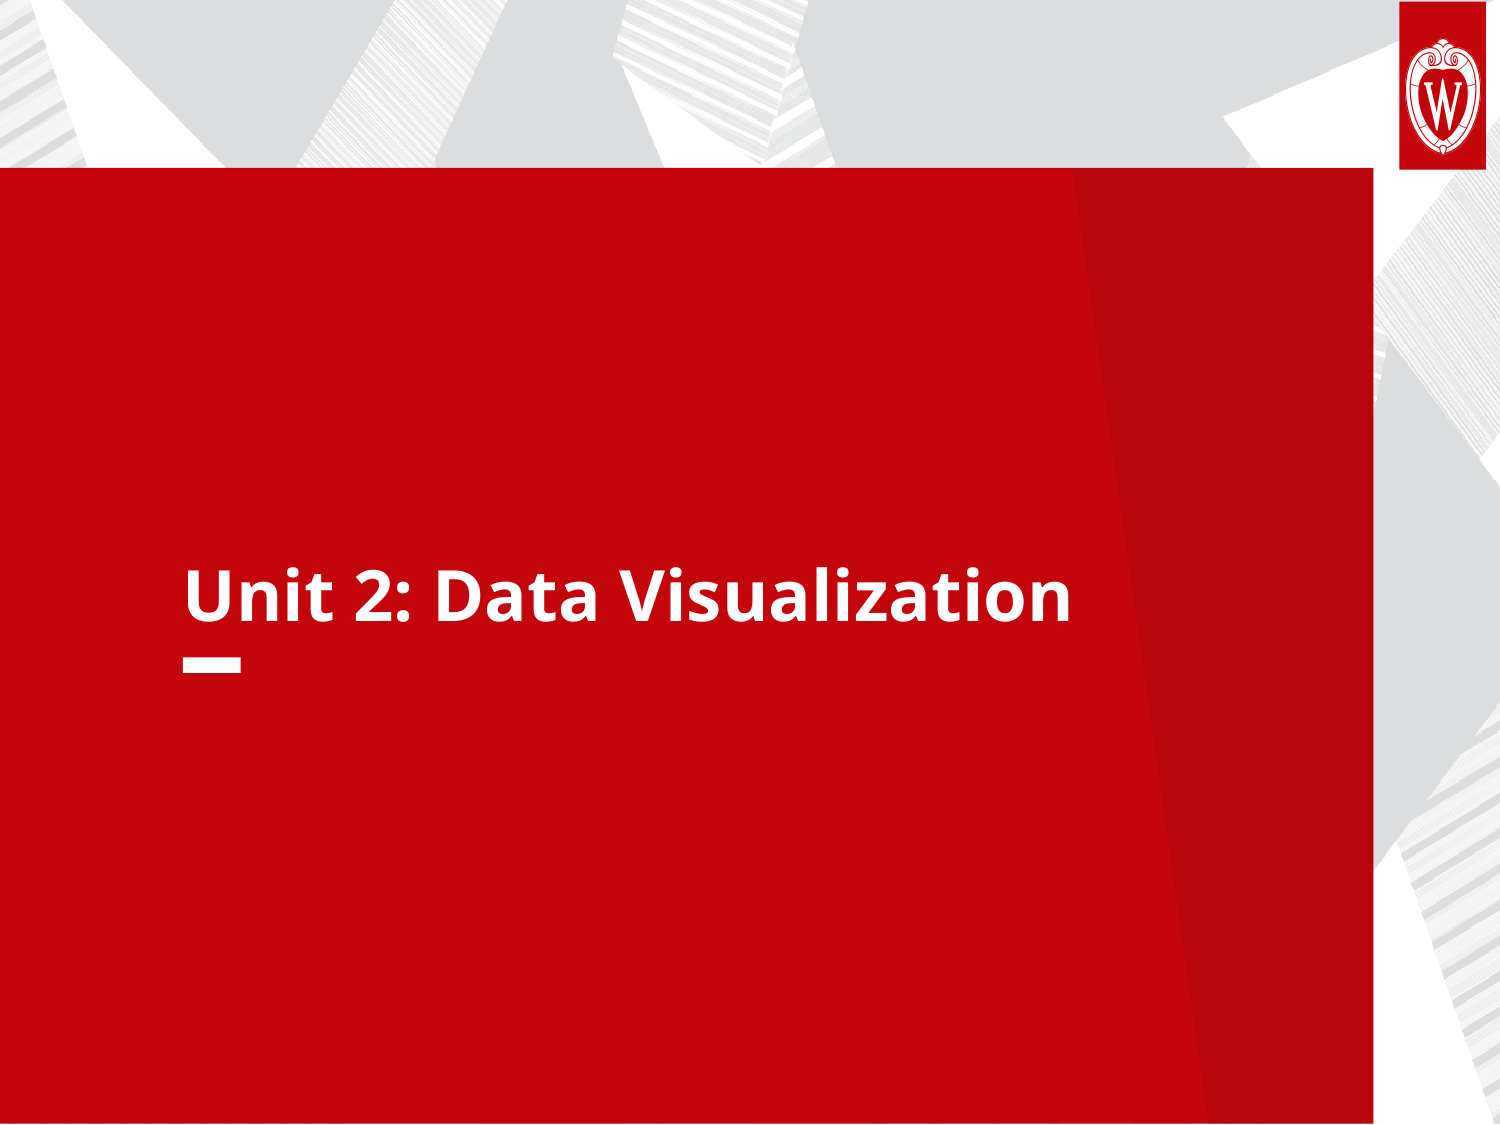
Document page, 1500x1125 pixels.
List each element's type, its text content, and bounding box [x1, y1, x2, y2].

title Unit 2: Data Visualization [182, 411, 1202, 637]
picture [0, 0, 1500, 1124]
